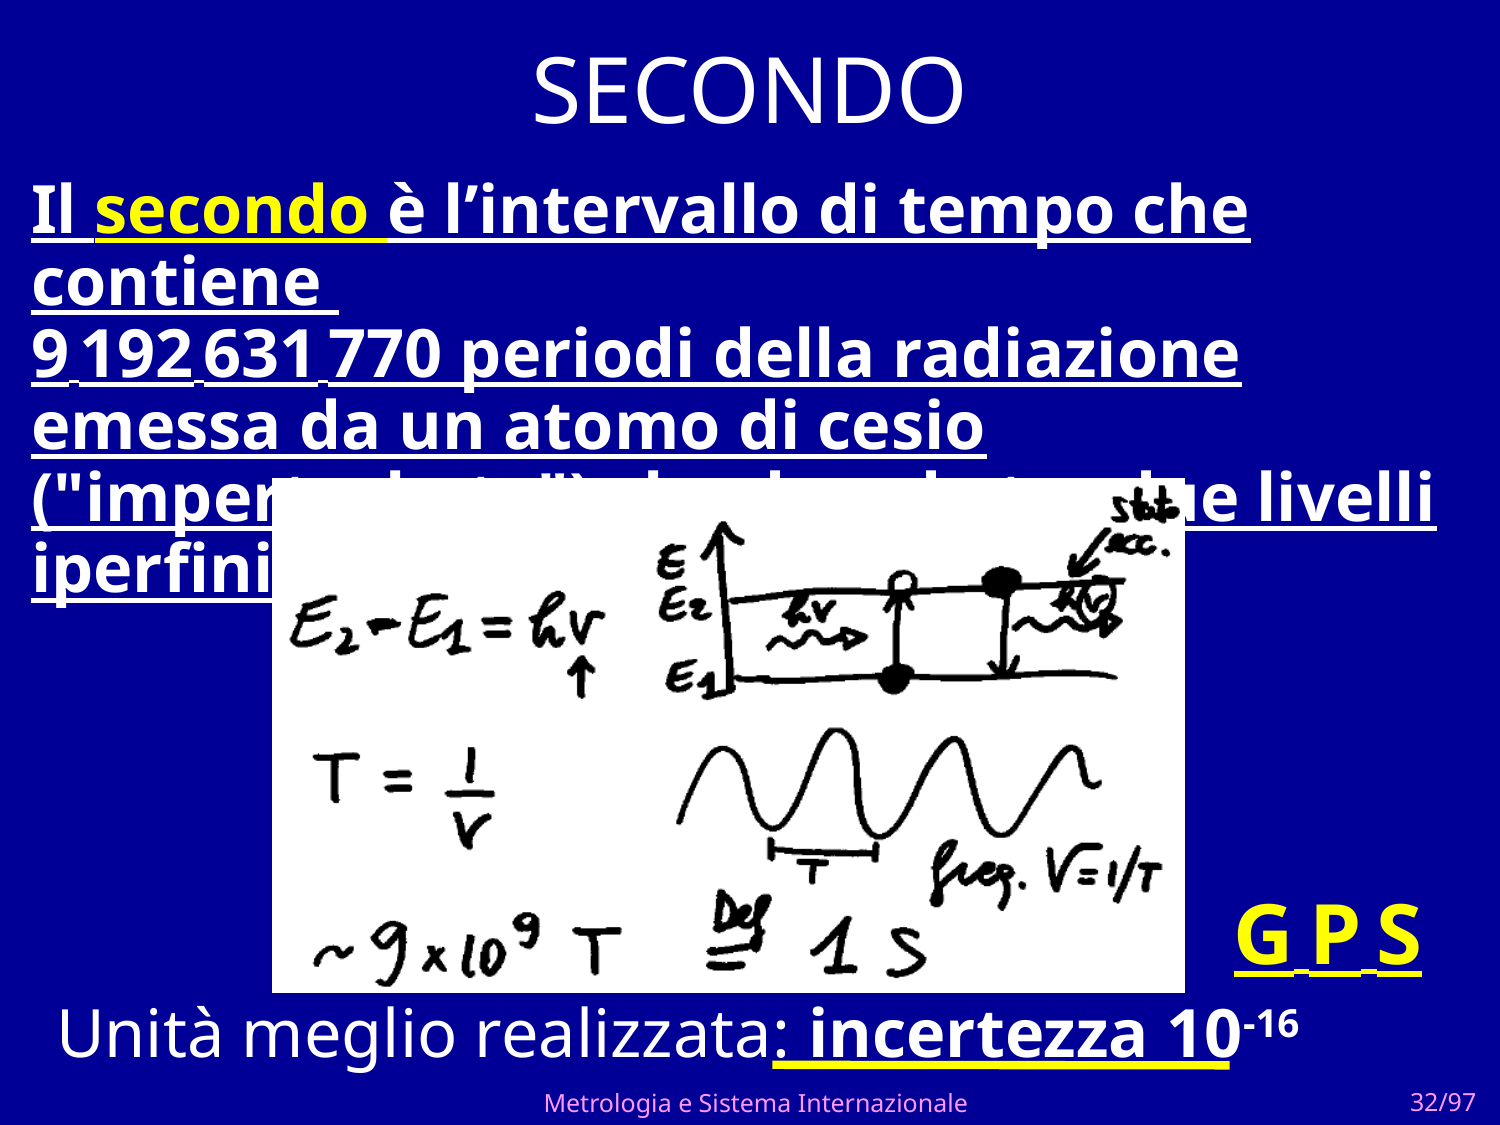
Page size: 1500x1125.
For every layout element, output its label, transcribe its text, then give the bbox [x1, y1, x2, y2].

title SECONDO [0, 0, 1500, 174]
text_box G P S [1219, 893, 1464, 975]
picture [272, 478, 1185, 993]
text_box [41, 999, 1412, 1081]
text_box Il secondo è l’intervallo di tempo che contiene 9 192 631 770 periodi della radiazione emessa da un atomo di cesio ("imperturbato") che decade tra due livelli iperfini dello stato fondamentale [16, 168, 1500, 447]
footer Metrologia e Sistema Internazionale [119, 1086, 1393, 1125]
